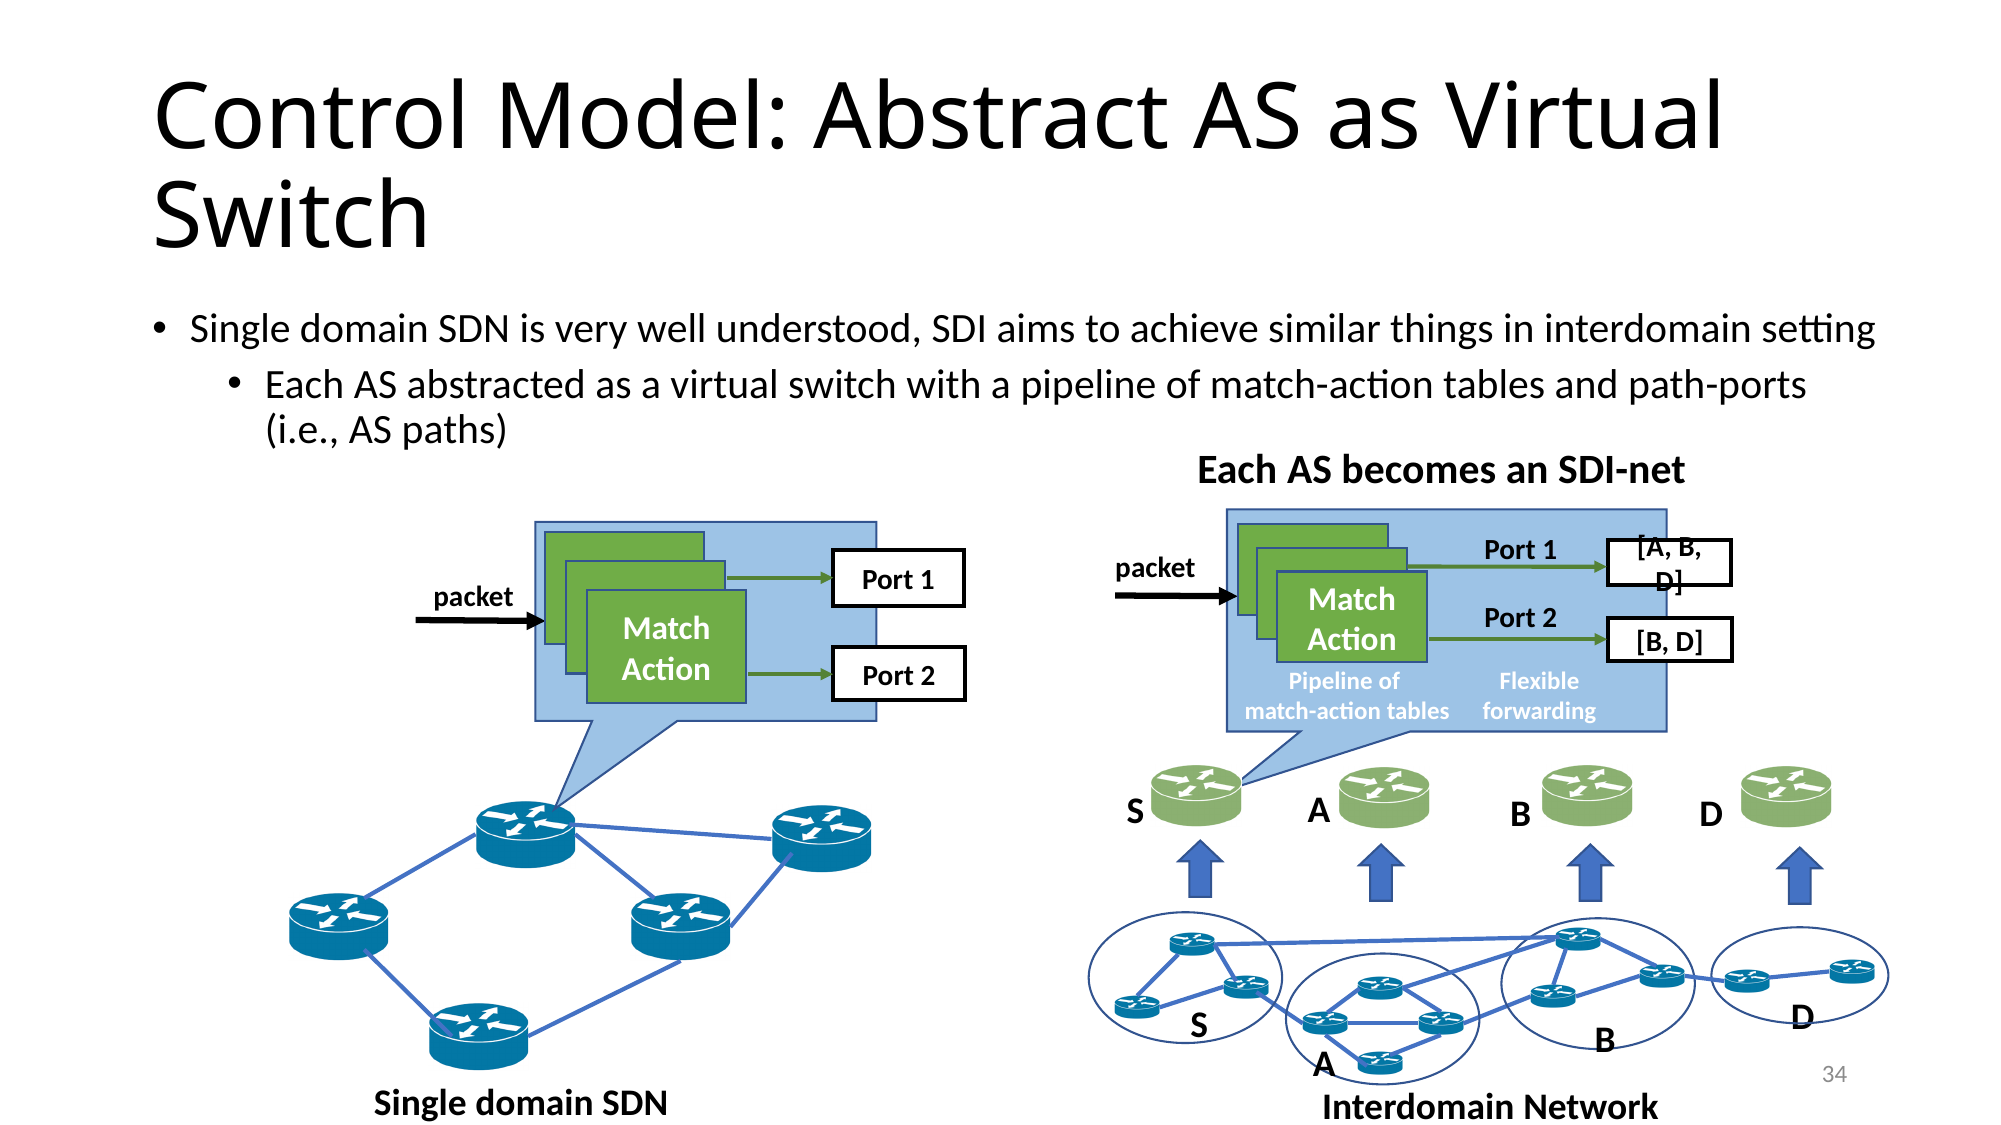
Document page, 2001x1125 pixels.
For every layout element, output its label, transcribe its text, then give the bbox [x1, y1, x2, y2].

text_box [1088, 912, 1889, 1125]
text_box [1091, 509, 1733, 734]
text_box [288, 800, 872, 1071]
text_box Single domain SDN [359, 1071, 693, 1125]
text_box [1095, 764, 1832, 904]
text_box Each AS becomes an SDI-net [1107, 434, 1702, 500]
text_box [371, 482, 965, 721]
list Single domain SDN is very well understood, SDI aims to achieve similar things in interdomain setting Each AS abstracted as a virtual switch with a pipeline of match-action tables and path-ports (i.e., AS paths) [137, 299, 1893, 1014]
title Control Model: Abstract AS as Virtual Switch [137, 59, 1863, 278]
